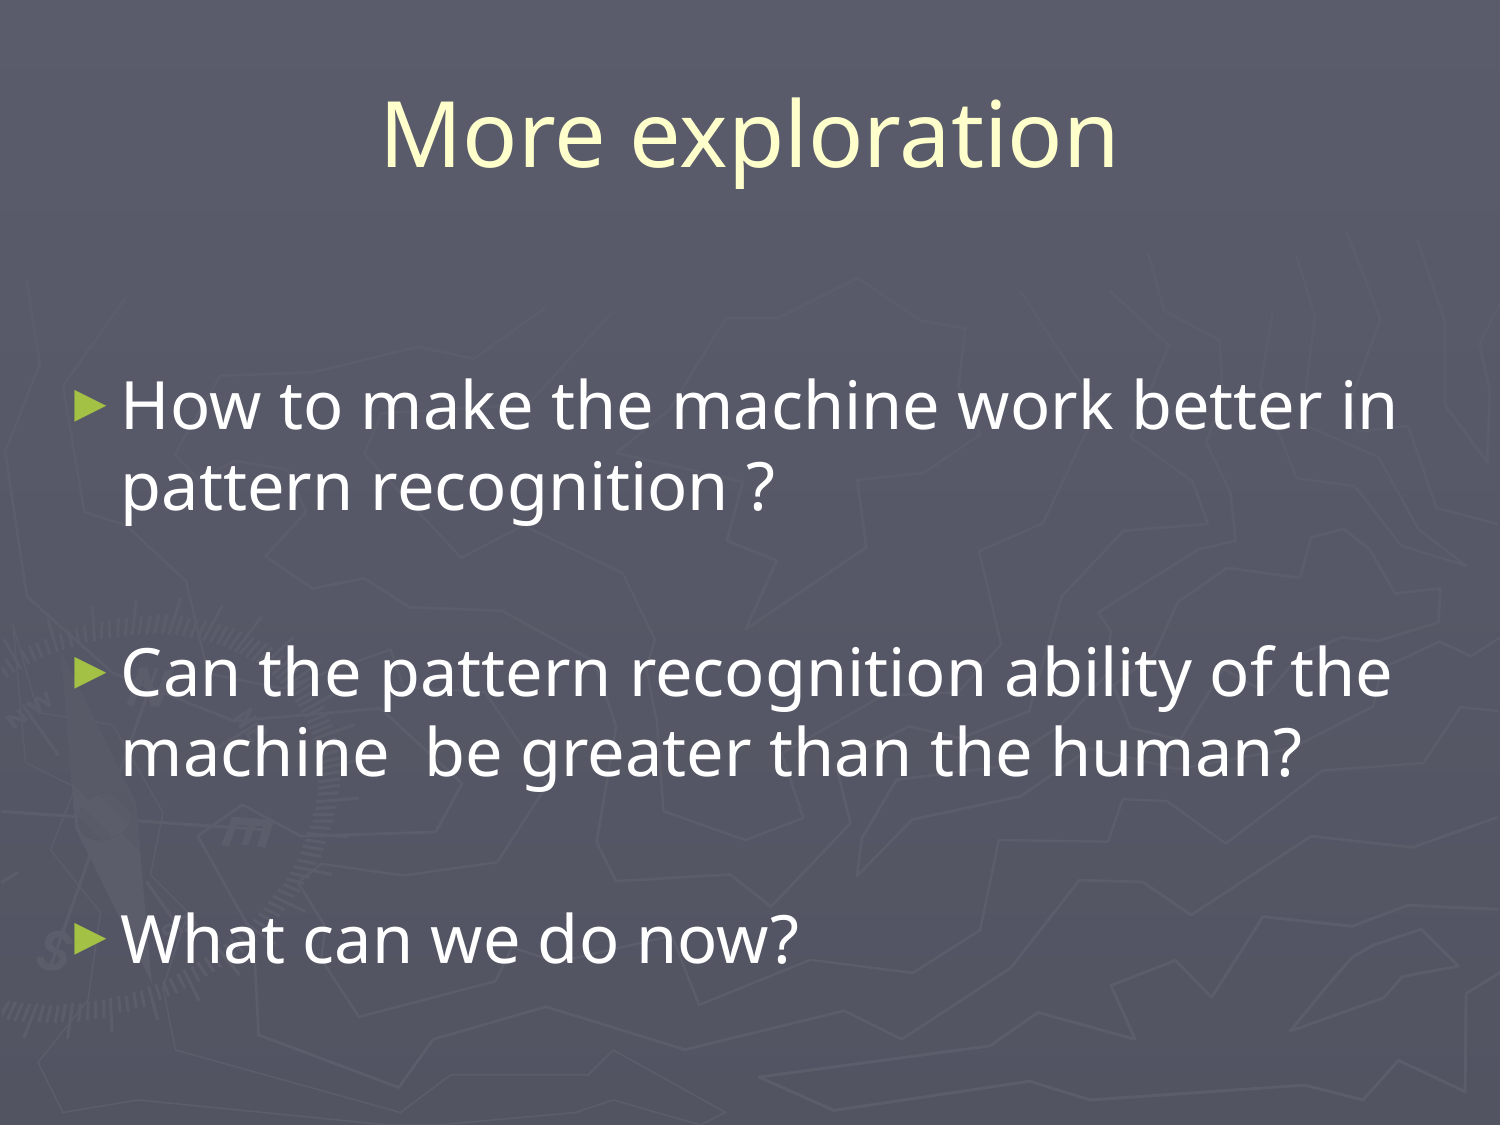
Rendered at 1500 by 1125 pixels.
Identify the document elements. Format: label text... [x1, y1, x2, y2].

title More exploration [49, 37, 1451, 225]
list How to make the machine work better in pattern recognition ? Can the pattern recognition ability of the machine be greater than the human? What can we do now? [49, 262, 1451, 1001]
